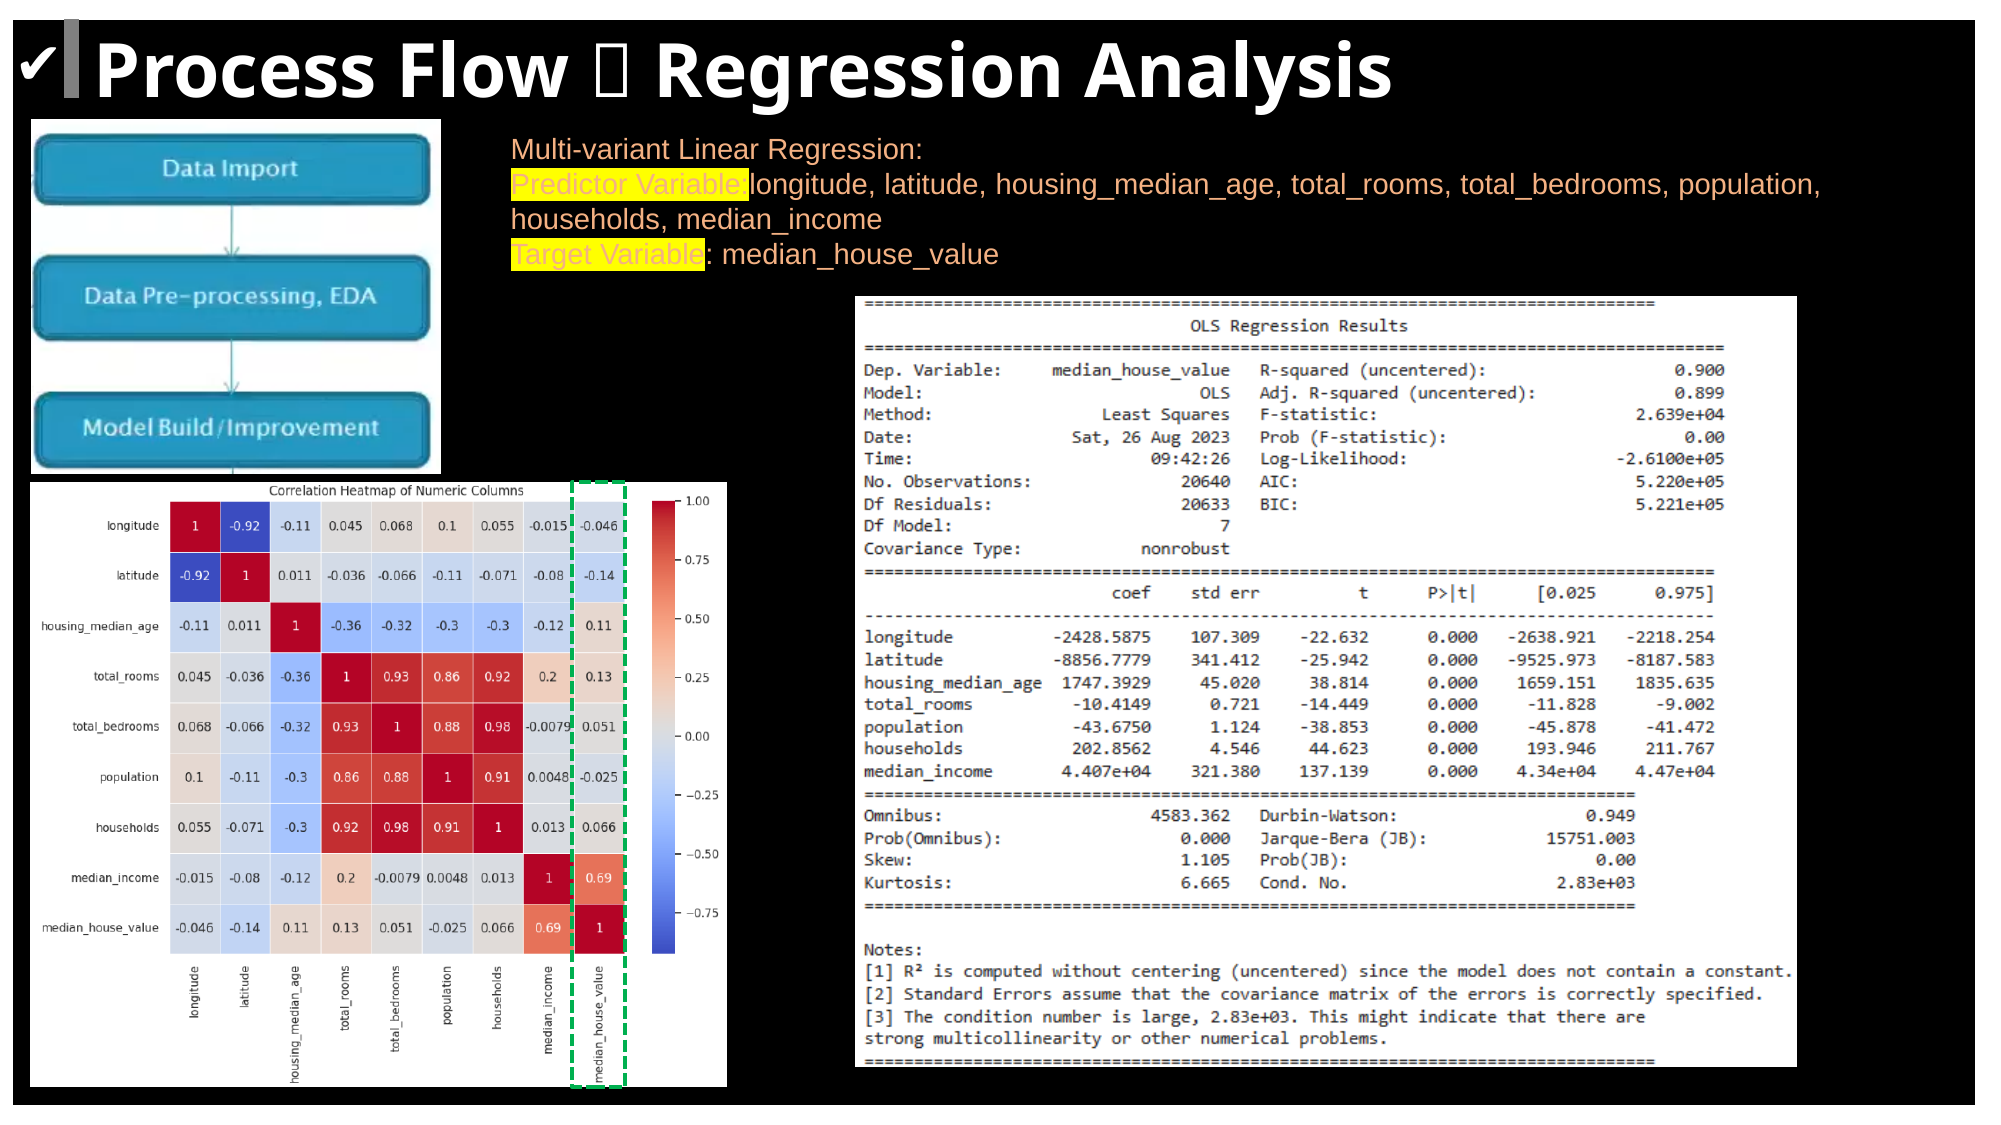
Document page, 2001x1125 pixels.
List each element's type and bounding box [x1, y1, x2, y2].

picture [31, 118, 441, 122]
text_box [0, 7, 1989, 1118]
text_box [29, 122, 1969, 1088]
text_box [0, 15, 1819, 114]
